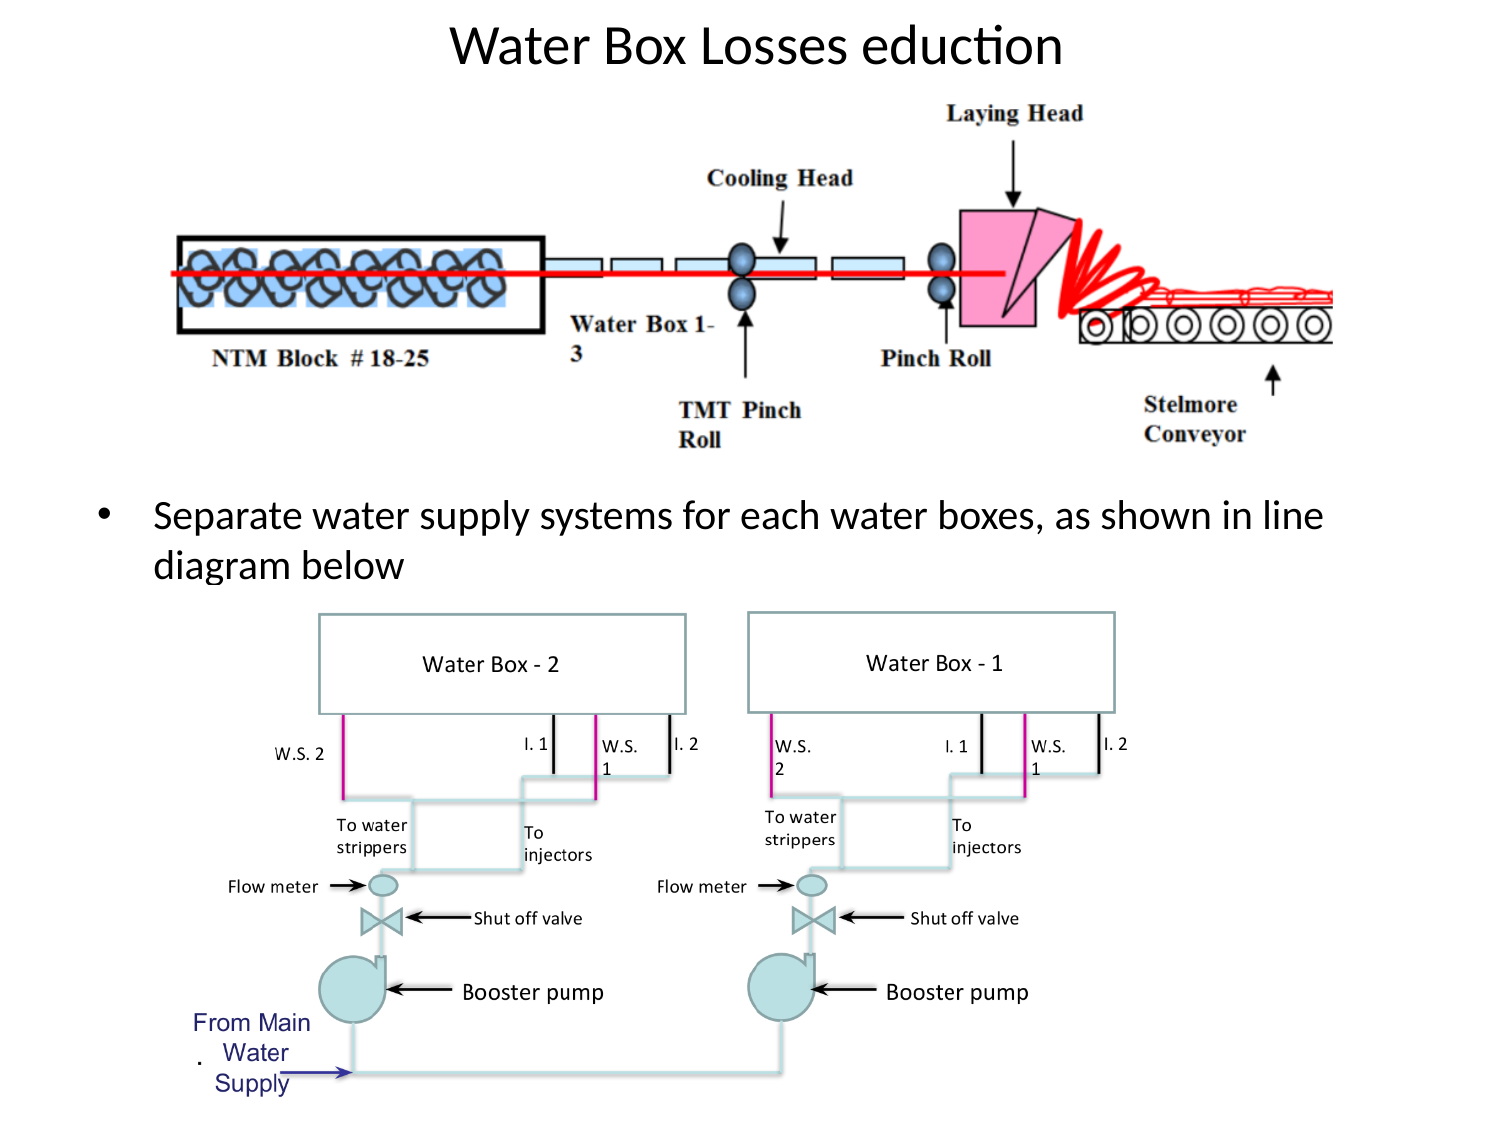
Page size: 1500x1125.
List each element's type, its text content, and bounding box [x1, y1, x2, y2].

list Separate water supply systems for each water boxes, as shown in line diagram below [82, 480, 1432, 876]
title Water Box Losses eduction [82, 0, 1432, 84]
picture [179, 585, 1142, 1102]
picture [152, 81, 1345, 492]
